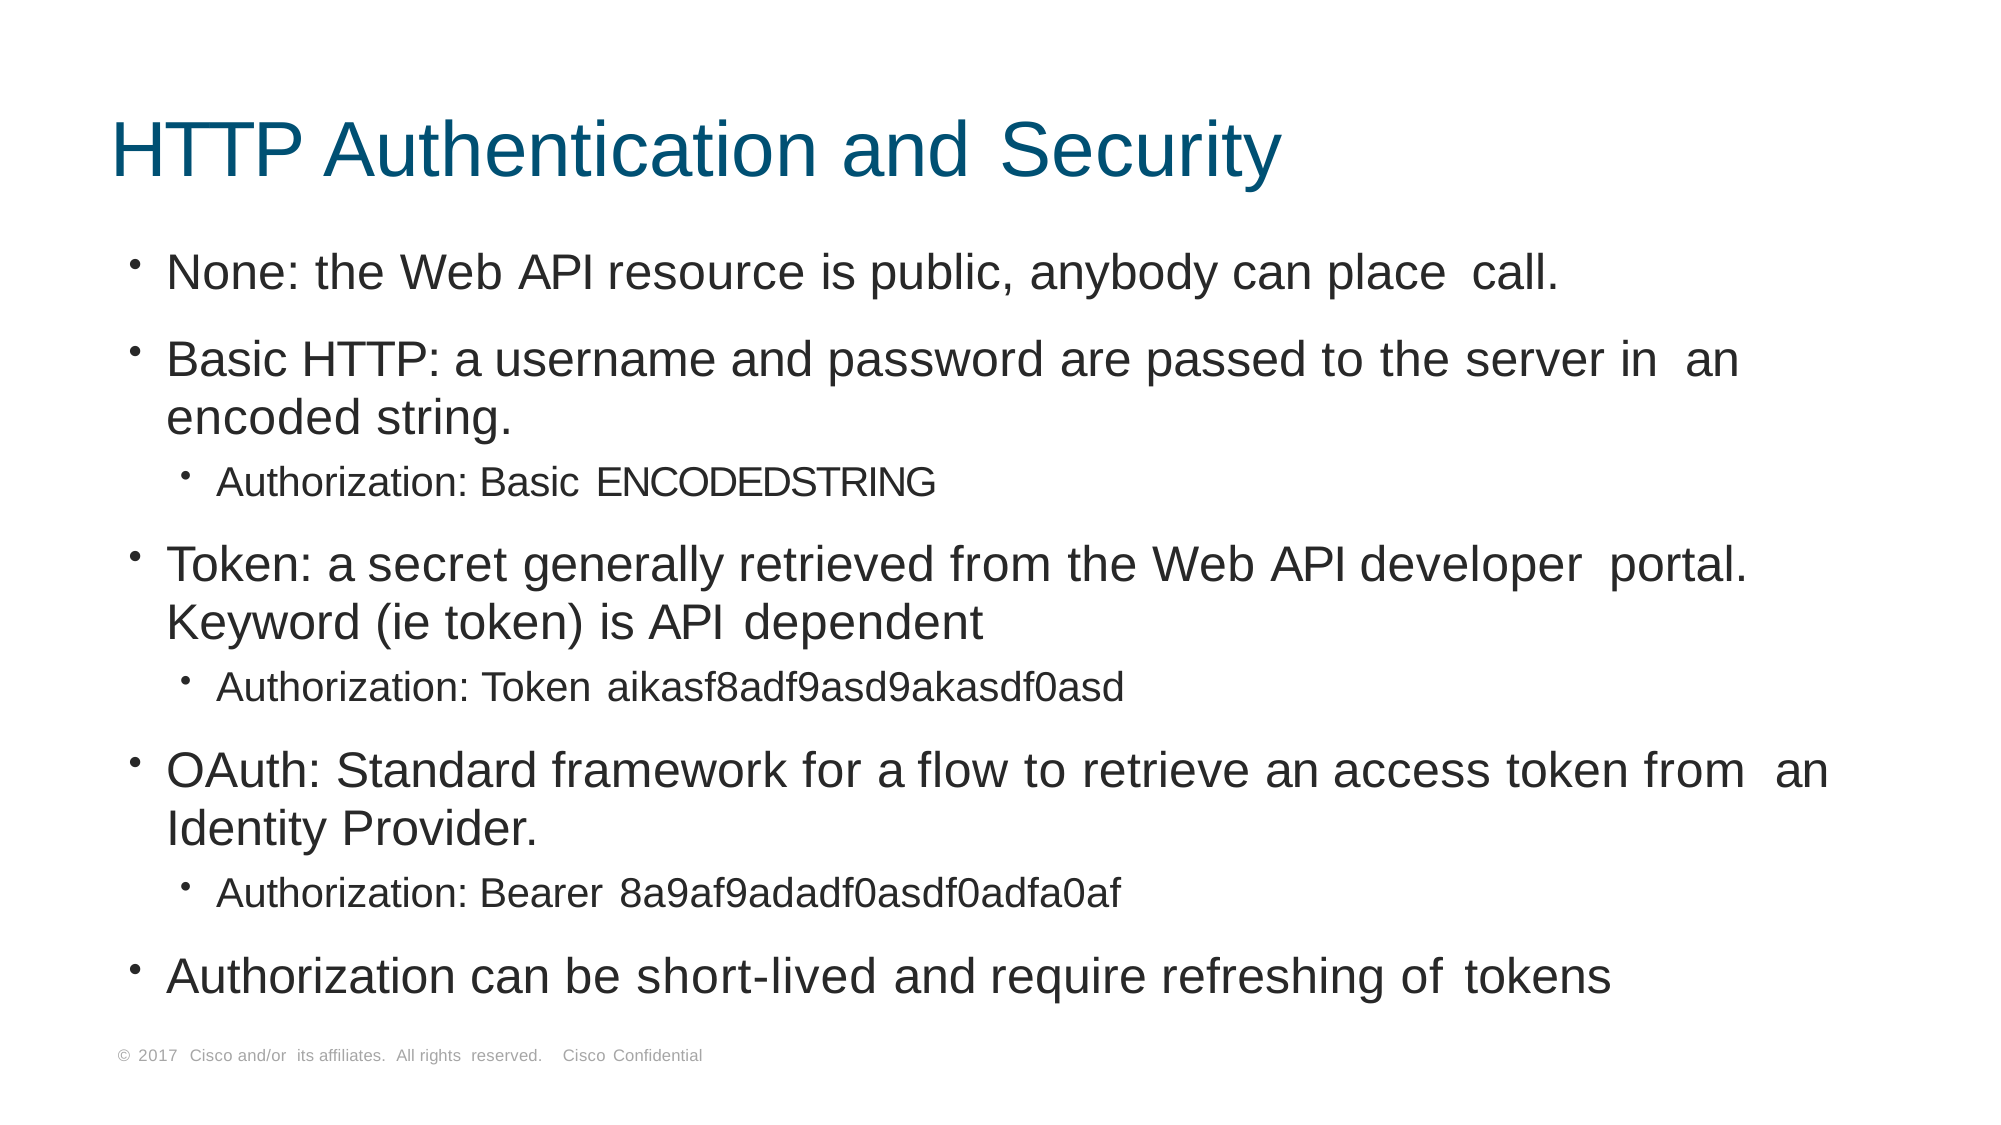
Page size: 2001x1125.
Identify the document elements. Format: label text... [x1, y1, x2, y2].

text_box None: the Web API resource is public, anybody can place call. Basic HTTP: a username and password are passed to the server in an encoded string. Authorization: Basic ENCODEDSTRING Token: a secret generally retrieved from the Web API developer portal. Keyword (ie token) is API dependent Authorization: Token aikasf8adf9asd9akasdf0asd OAuth: Standard framework for a flow to retrieve an access token from an Identity Provider. Authorization: Bearer 8a9af9adadf0asdf0adfa0af Authorization can be short-lived and require refreshing of tokens [126, 208, 1835, 1004]
footer © 2017 Cisco and/or its affiliates. All rights reserved. Cisco Confidential [115, 1042, 714, 1125]
title HTTP Authentication and Security [108, 96, 1286, 287]
